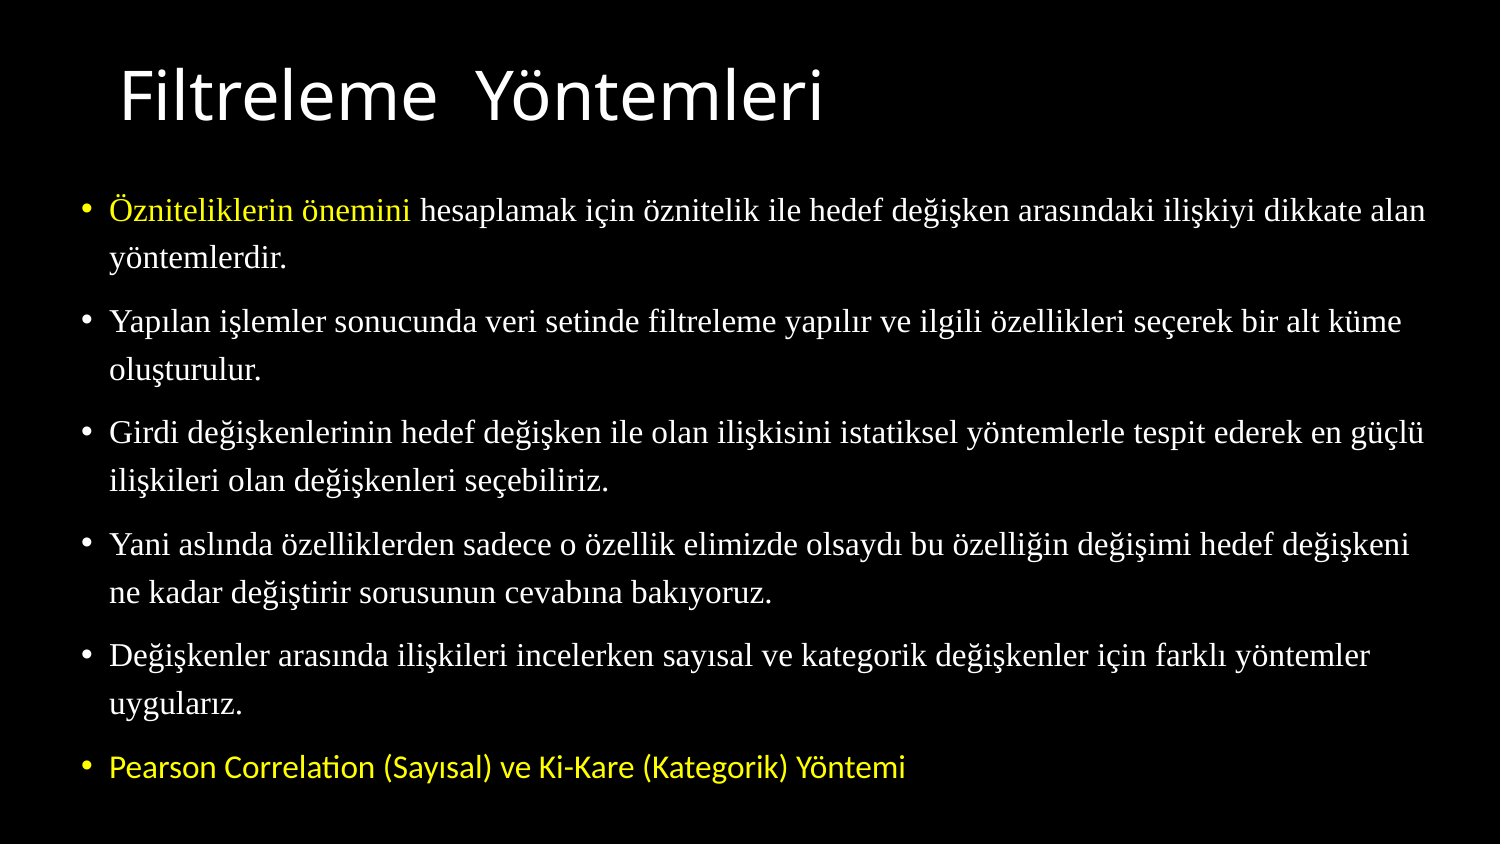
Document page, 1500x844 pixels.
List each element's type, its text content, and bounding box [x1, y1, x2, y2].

title Filtreleme Yöntemleri [103, 44, 1397, 152]
list Özniteliklerin önemini hesaplamak için öznitelik ile hedef değişken arasındaki ilişkiyi dikkate alan yöntemlerdir. Yapılan işlemler sonucunda veri setinde filtreleme yapılır ve ilgili özellikleri seçerek bir alt küme oluşturulur. Girdi değişkenlerinin hedef değişken ile olan ilişkisini istatiksel yöntemlerle tespit ederek en güçlü ilişkileri olan değişkenleri seçebiliriz. Yani aslında özelliklerden sadece o özellik elimizde olsaydı bu özelliğin değişimi hedef değişkeni ne kadar değiştirir sorusunun cevabına bakıyoruz. Değişkenler arasında ilişkileri incelerken sayısal ve kategorik değişkenler için farklı yöntemler uygularız. Pearson Correlation (Sayısal) ve Ki-Kare (Kategorik) Yöntemi [66, 172, 1447, 742]
